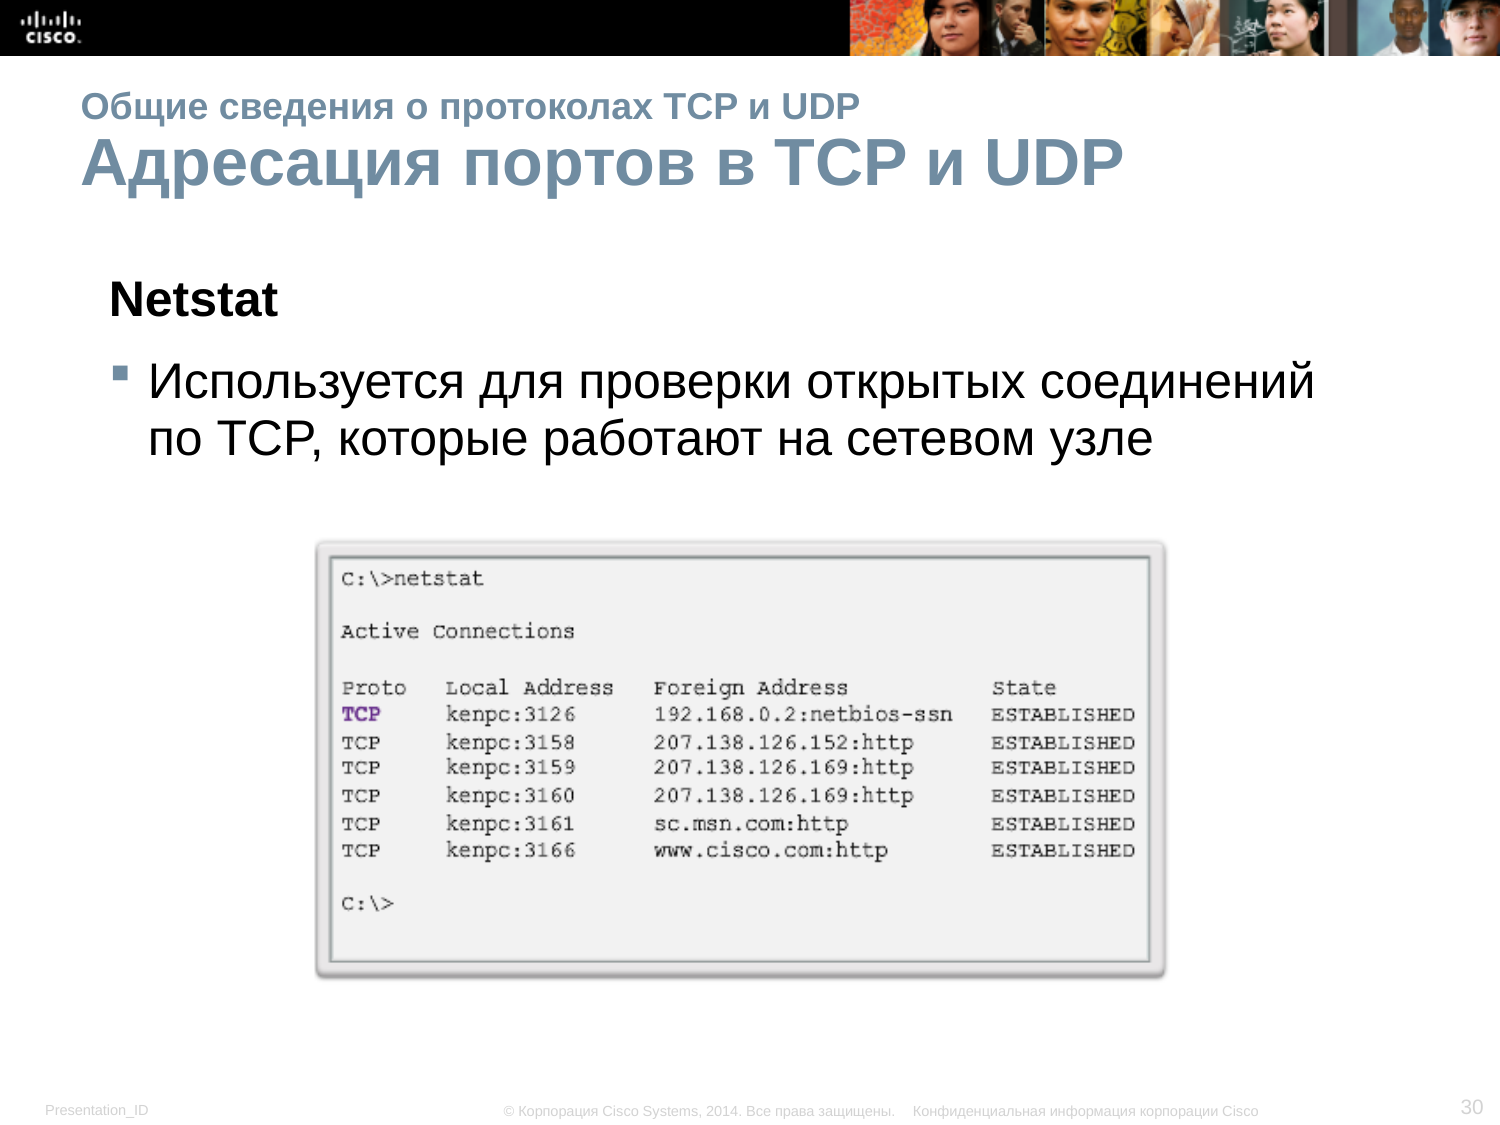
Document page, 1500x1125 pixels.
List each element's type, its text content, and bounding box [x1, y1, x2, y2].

picture [314, 533, 1172, 988]
picture [0, 0, 1500, 56]
list Netstat Используется для проверки открытых соединений по TCP, которые работают на сетевом узле [95, 263, 1399, 850]
title Общие сведения о протоколах TCP и UDP Адресация портов в TCP и UDP [66, 68, 1404, 207]
